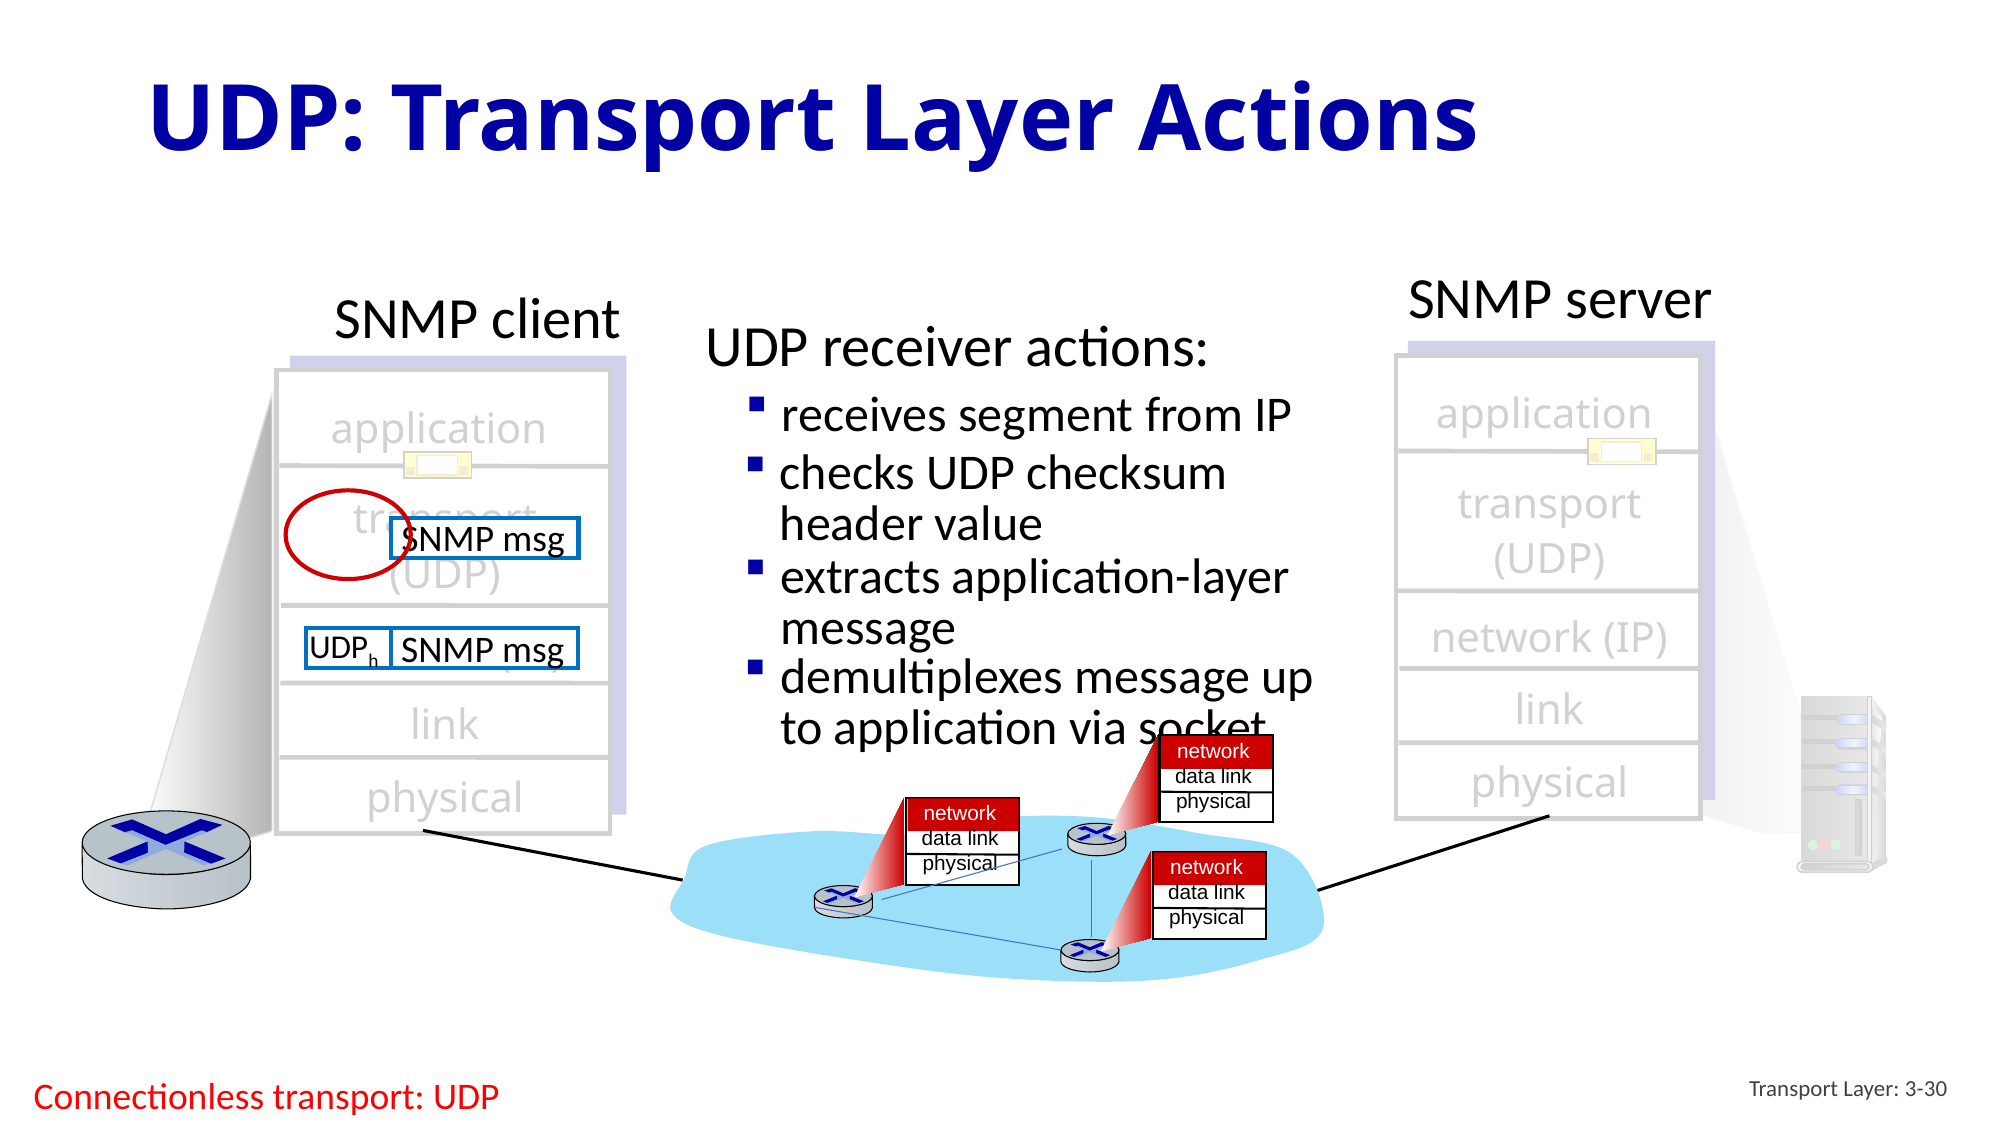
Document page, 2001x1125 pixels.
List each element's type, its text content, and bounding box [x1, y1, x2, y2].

text_box [670, 830, 1324, 982]
text_box extracts application-layer message [718, 559, 1346, 645]
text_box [403, 452, 472, 479]
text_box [1060, 939, 1119, 973]
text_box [854, 792, 1027, 898]
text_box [1588, 438, 1656, 465]
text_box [881, 848, 1063, 900]
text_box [386, 506, 593, 568]
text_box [294, 617, 593, 678]
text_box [1797, 696, 1888, 873]
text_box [1395, 340, 1716, 819]
title UDP: Transport Layer Actions [131, 47, 1952, 195]
text_box Connectionless transport: UDP [0, 1064, 1000, 1125]
text_box [150, 397, 271, 838]
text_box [276, 355, 627, 834]
text_box [271, 353, 633, 837]
text_box SNMP server [1393, 252, 1728, 332]
text_box checks UDP checksum header value [718, 441, 1346, 559]
text_box UDP receiver actions: [691, 300, 1331, 435]
text_box demultiplexes message up to application via socket [718, 645, 1346, 762]
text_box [1067, 823, 1126, 856]
text_box [873, 815, 1107, 939]
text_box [872, 907, 1061, 950]
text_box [1107, 729, 1281, 835]
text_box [1307, 815, 1550, 894]
text_box receives segment from IP [719, 373, 1348, 449]
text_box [1101, 846, 1274, 952]
slide_number Transport Layer: 3-30 [1512, 1056, 1963, 1117]
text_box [422, 830, 683, 881]
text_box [82, 810, 251, 909]
text_box [1368, 332, 1931, 875]
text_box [814, 885, 873, 919]
text_box SNMP client [319, 272, 637, 358]
